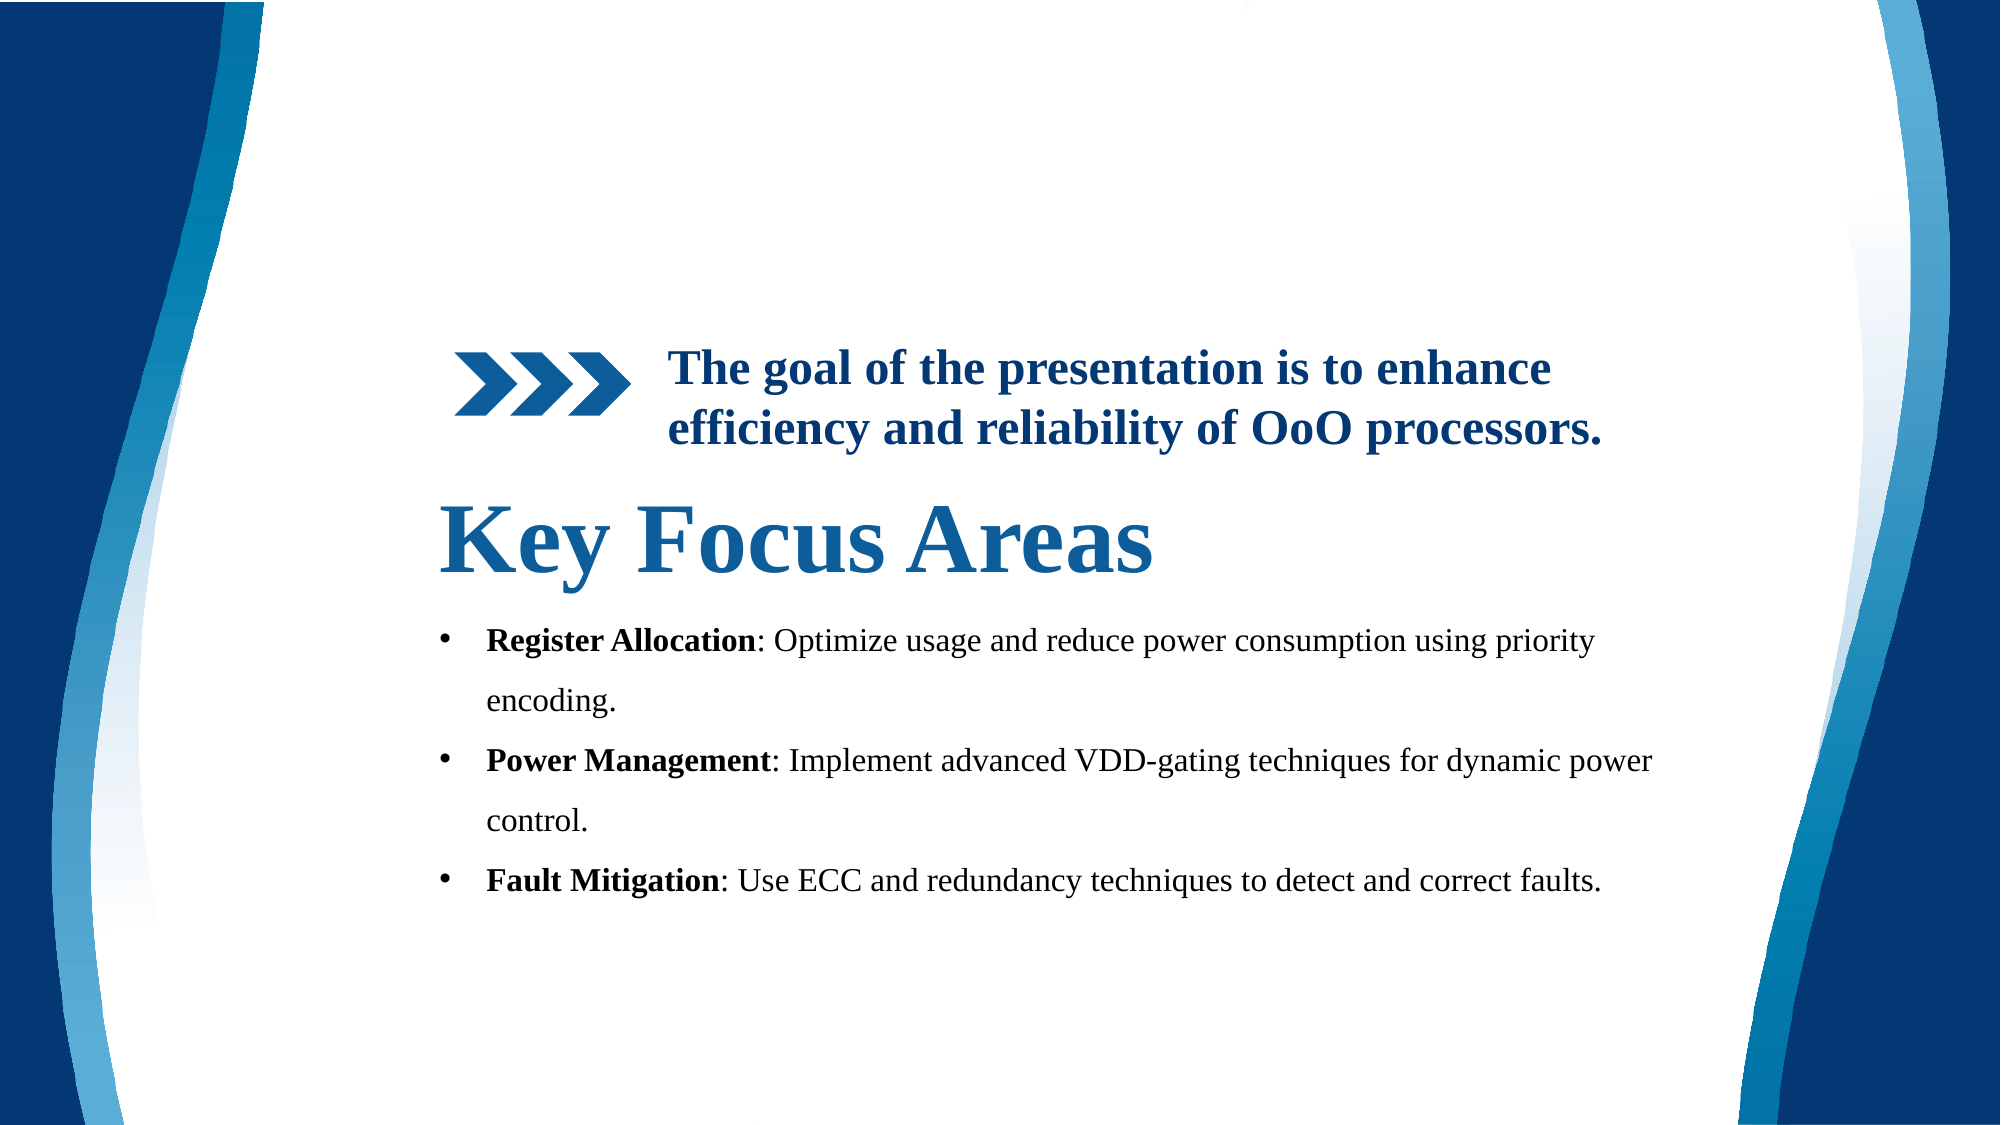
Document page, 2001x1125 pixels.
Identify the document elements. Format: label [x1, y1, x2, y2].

text_box [454, 352, 632, 416]
text_box [0, 0, 2000, 1125]
